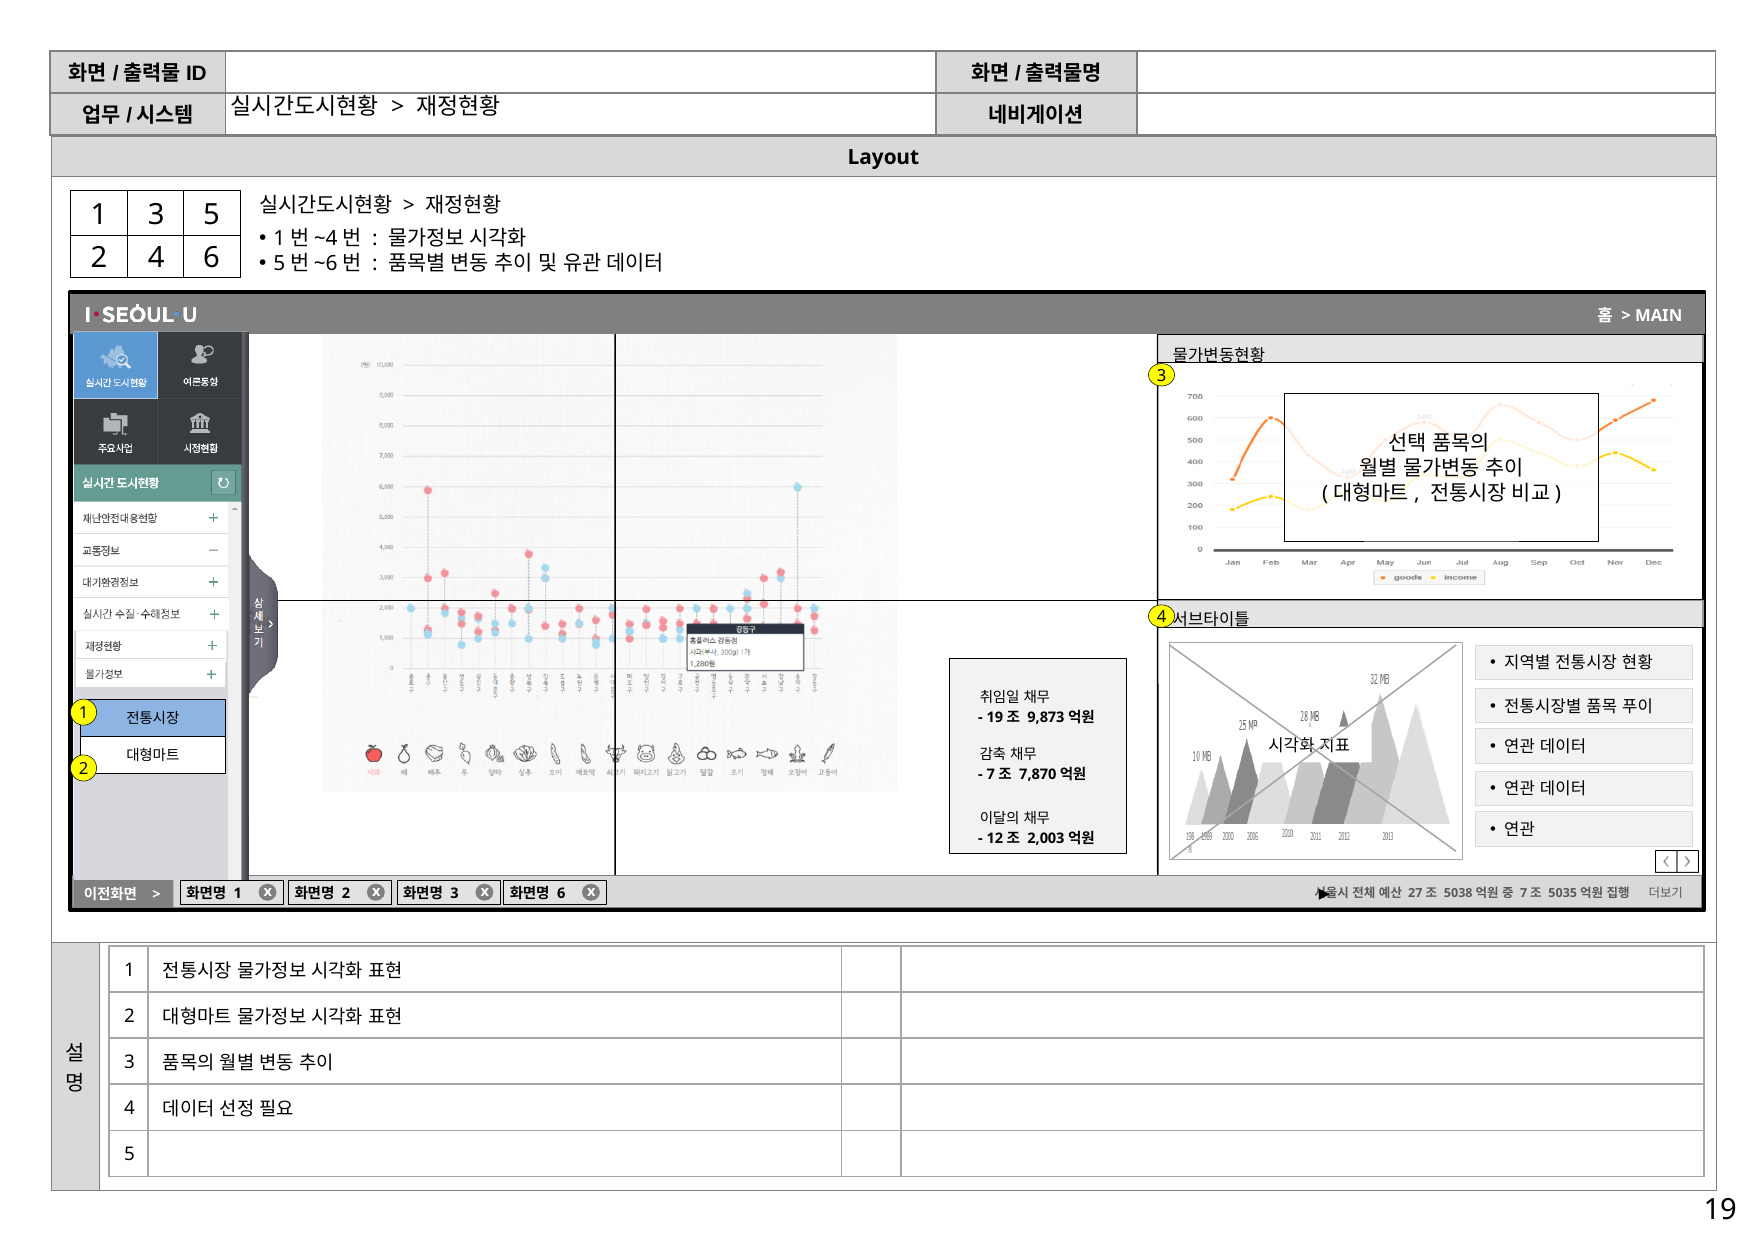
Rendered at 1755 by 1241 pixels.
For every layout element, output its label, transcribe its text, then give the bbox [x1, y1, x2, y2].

table_header 1 [110, 947, 147, 991]
table_header [902, 947, 1703, 991]
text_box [68, 291, 1705, 911]
text_box 6 [181, 233, 242, 280]
table_cell [149, 1131, 841, 1176]
table_cell 5 [110, 1131, 147, 1176]
table_cell 2 [110, 993, 147, 1037]
table_cell [902, 1039, 1703, 1083]
table_cell 품목의 월별 변동 추이 [149, 1039, 841, 1083]
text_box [1169, 641, 1699, 874]
table_header 전통시장 물가정보 시각화 표현 [149, 947, 841, 991]
table_cell [842, 1131, 900, 1176]
text_box 실시간도시현황 > 재정현황 [215, 84, 516, 127]
table_cell [902, 1085, 1703, 1130]
table_cell 대형마트 물가정보 시각화 표현 [149, 993, 841, 1037]
text_box 5 [181, 188, 242, 233]
table_cell [902, 1131, 1703, 1176]
text_box 1번~4번 : 물가정보 시각화 5번~6번 : 품목별 변동 추이 및 유관 데이터 [244, 224, 748, 282]
text_box 4 [126, 233, 181, 280]
text_box 2 [68, 233, 126, 280]
table_cell [902, 993, 1703, 1037]
table_cell 3 [110, 1039, 147, 1083]
table_header [842, 947, 900, 991]
table_cell [842, 1039, 900, 1083]
text_box 1 [68, 188, 126, 233]
table_cell [842, 993, 900, 1037]
table_cell 4 [110, 1085, 147, 1130]
text_box 실시간도시현황 > 재정현황 [244, 183, 1704, 224]
table_cell [842, 1085, 900, 1130]
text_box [80, 698, 226, 774]
picture [73, 294, 310, 880]
text_box 3 [126, 188, 181, 233]
picture [1176, 384, 1685, 589]
table_cell 데이터 선정 필요 [149, 1085, 841, 1130]
